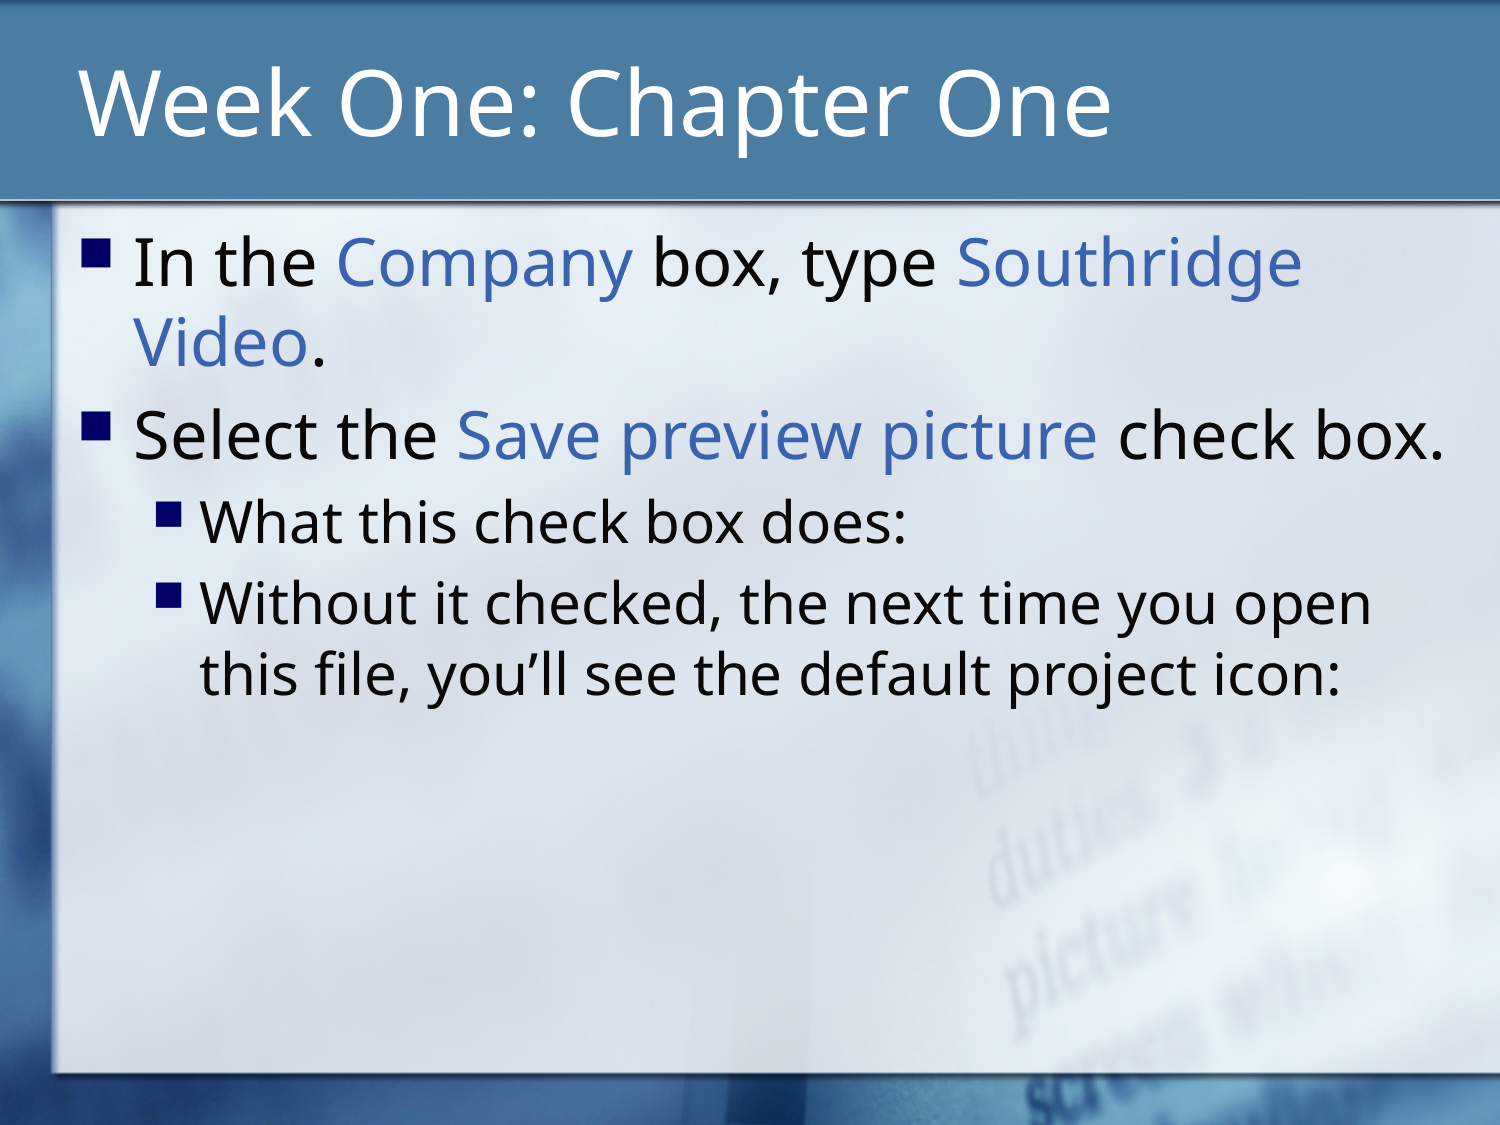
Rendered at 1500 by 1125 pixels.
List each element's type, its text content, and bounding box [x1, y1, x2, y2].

list In the Company box, type Southridge Video. Select the Save preview picture check box. What this check box does: Without it checked, the next time you open this file, you’ll see the default project icon: [62, 212, 1463, 1075]
picture [0, 0, 1500, 1125]
title Week One: Chapter One [62, 12, 1461, 188]
